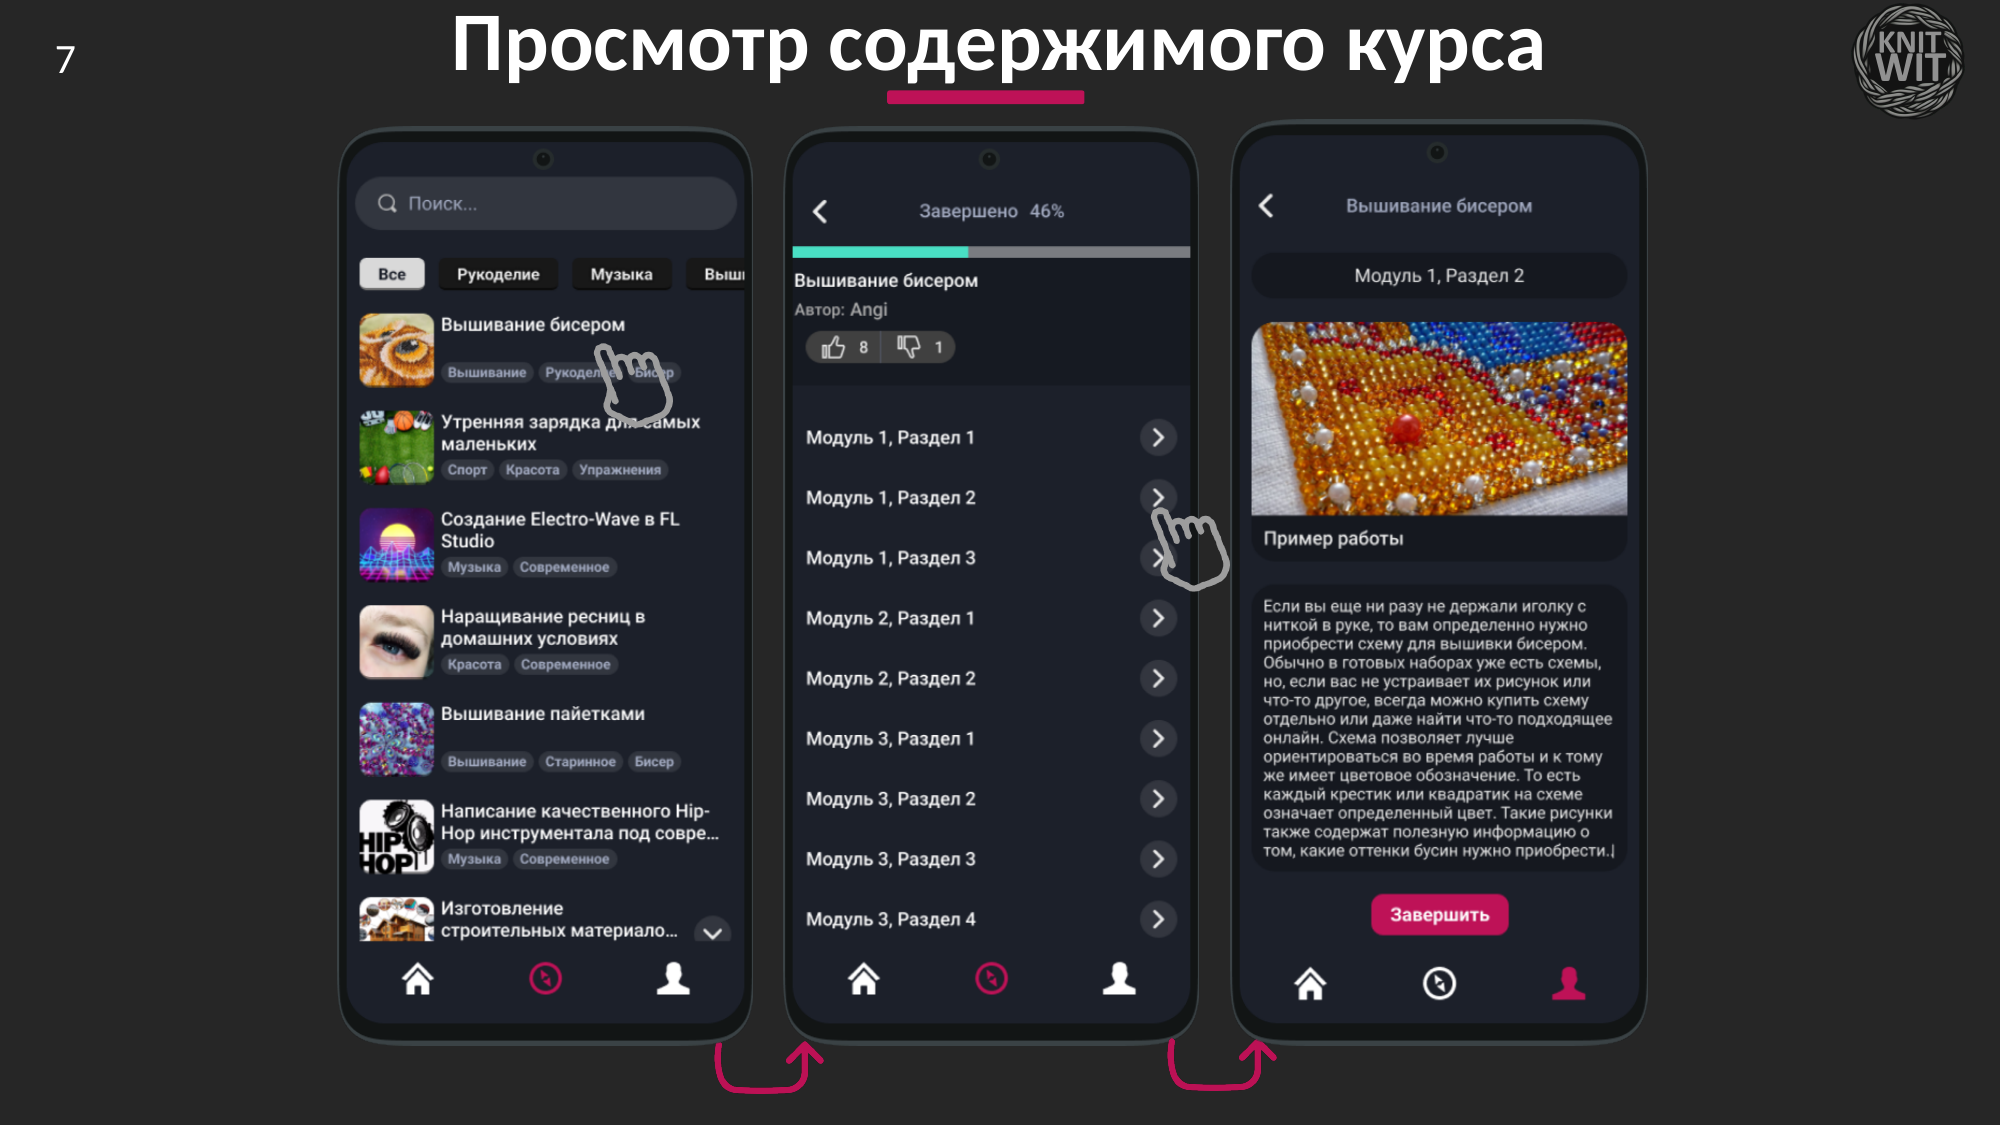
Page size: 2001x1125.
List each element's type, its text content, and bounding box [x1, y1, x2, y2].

picture [1851, 3, 1965, 120]
picture [337, 119, 1648, 1094]
text_box Просмотр содержимого курса [437, 0, 1568, 95]
text_box [886, 89, 1086, 106]
text_box 7 [40, 24, 92, 90]
